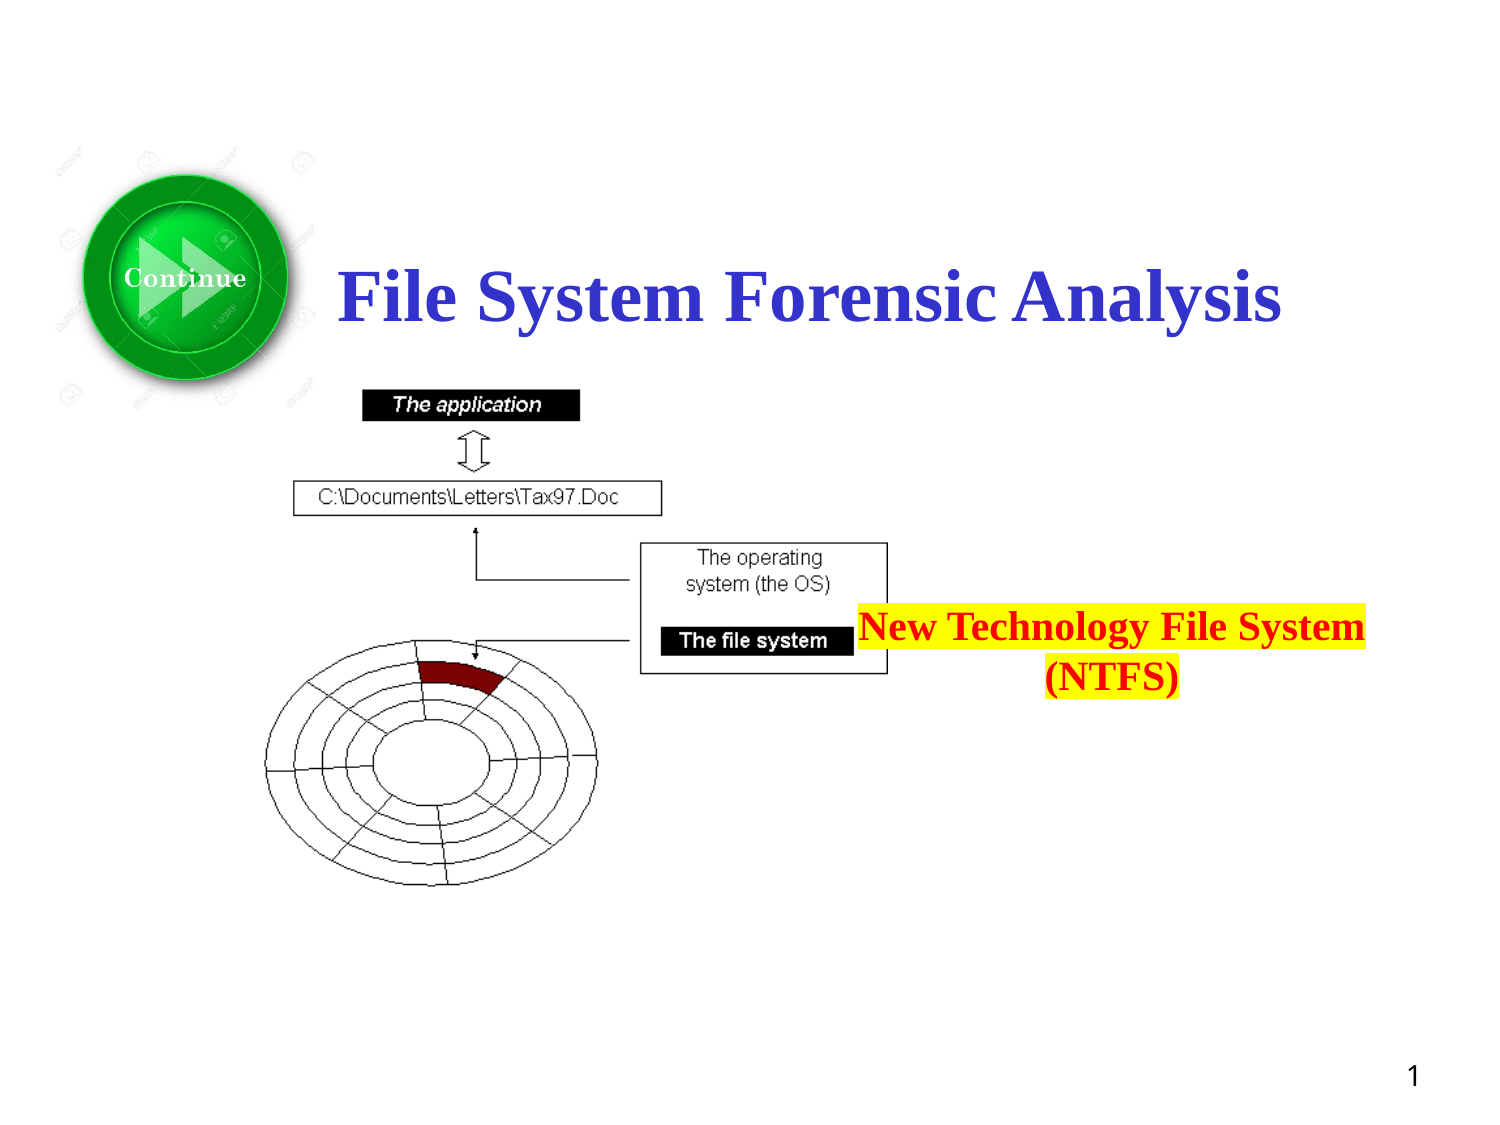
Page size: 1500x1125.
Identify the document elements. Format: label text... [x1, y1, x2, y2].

text_box [1311, 1049, 1438, 1125]
text_box File System Forensic Analysis [327, 222, 1299, 362]
text_box New Technology File System (NTFS) [893, 597, 1399, 700]
picture [48, 140, 888, 888]
